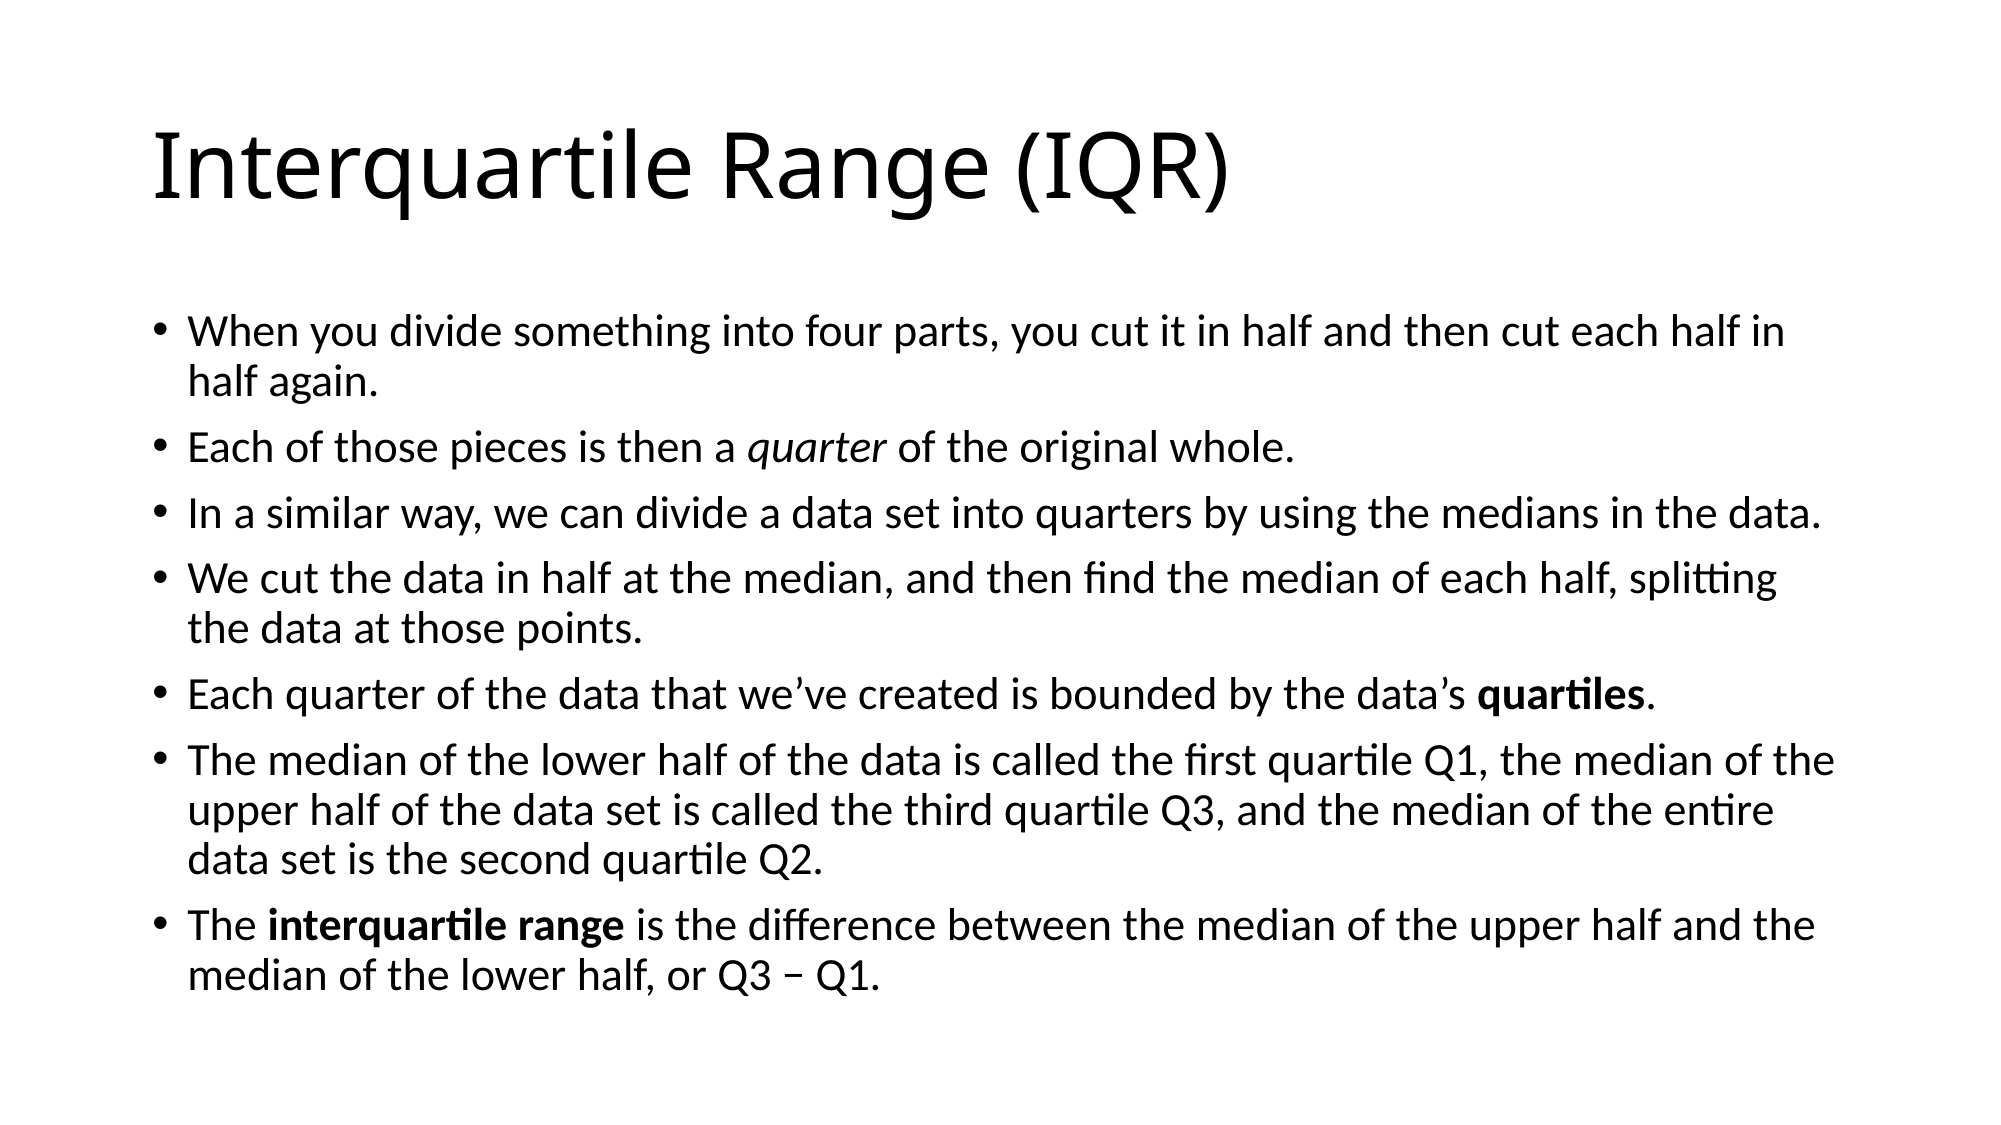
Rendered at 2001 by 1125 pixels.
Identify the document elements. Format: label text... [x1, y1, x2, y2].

list When you divide something into four parts, you cut it in half and then cut each half in half again. Each of those pieces is then a quarter of the original whole. In a similar way, we can divide a data set into quarters by using the medians in the data. We cut the data in half at the median, and then find the median of each half, splitting the data at those points. Each quarter of the data that we’ve created is bounded by the data’s quartiles. The median of the lower half of the data is called the first quartile Q1, the median of the upper half of the data set is called the third quartile Q3, and the median of the entire data set is the second quartile Q2. The interquartile range is the difference between the median of the upper half and the median of the lower half, or Q3 − Q1. [137, 299, 1863, 1014]
title Interquartile Range (IQR) [137, 59, 1863, 278]
